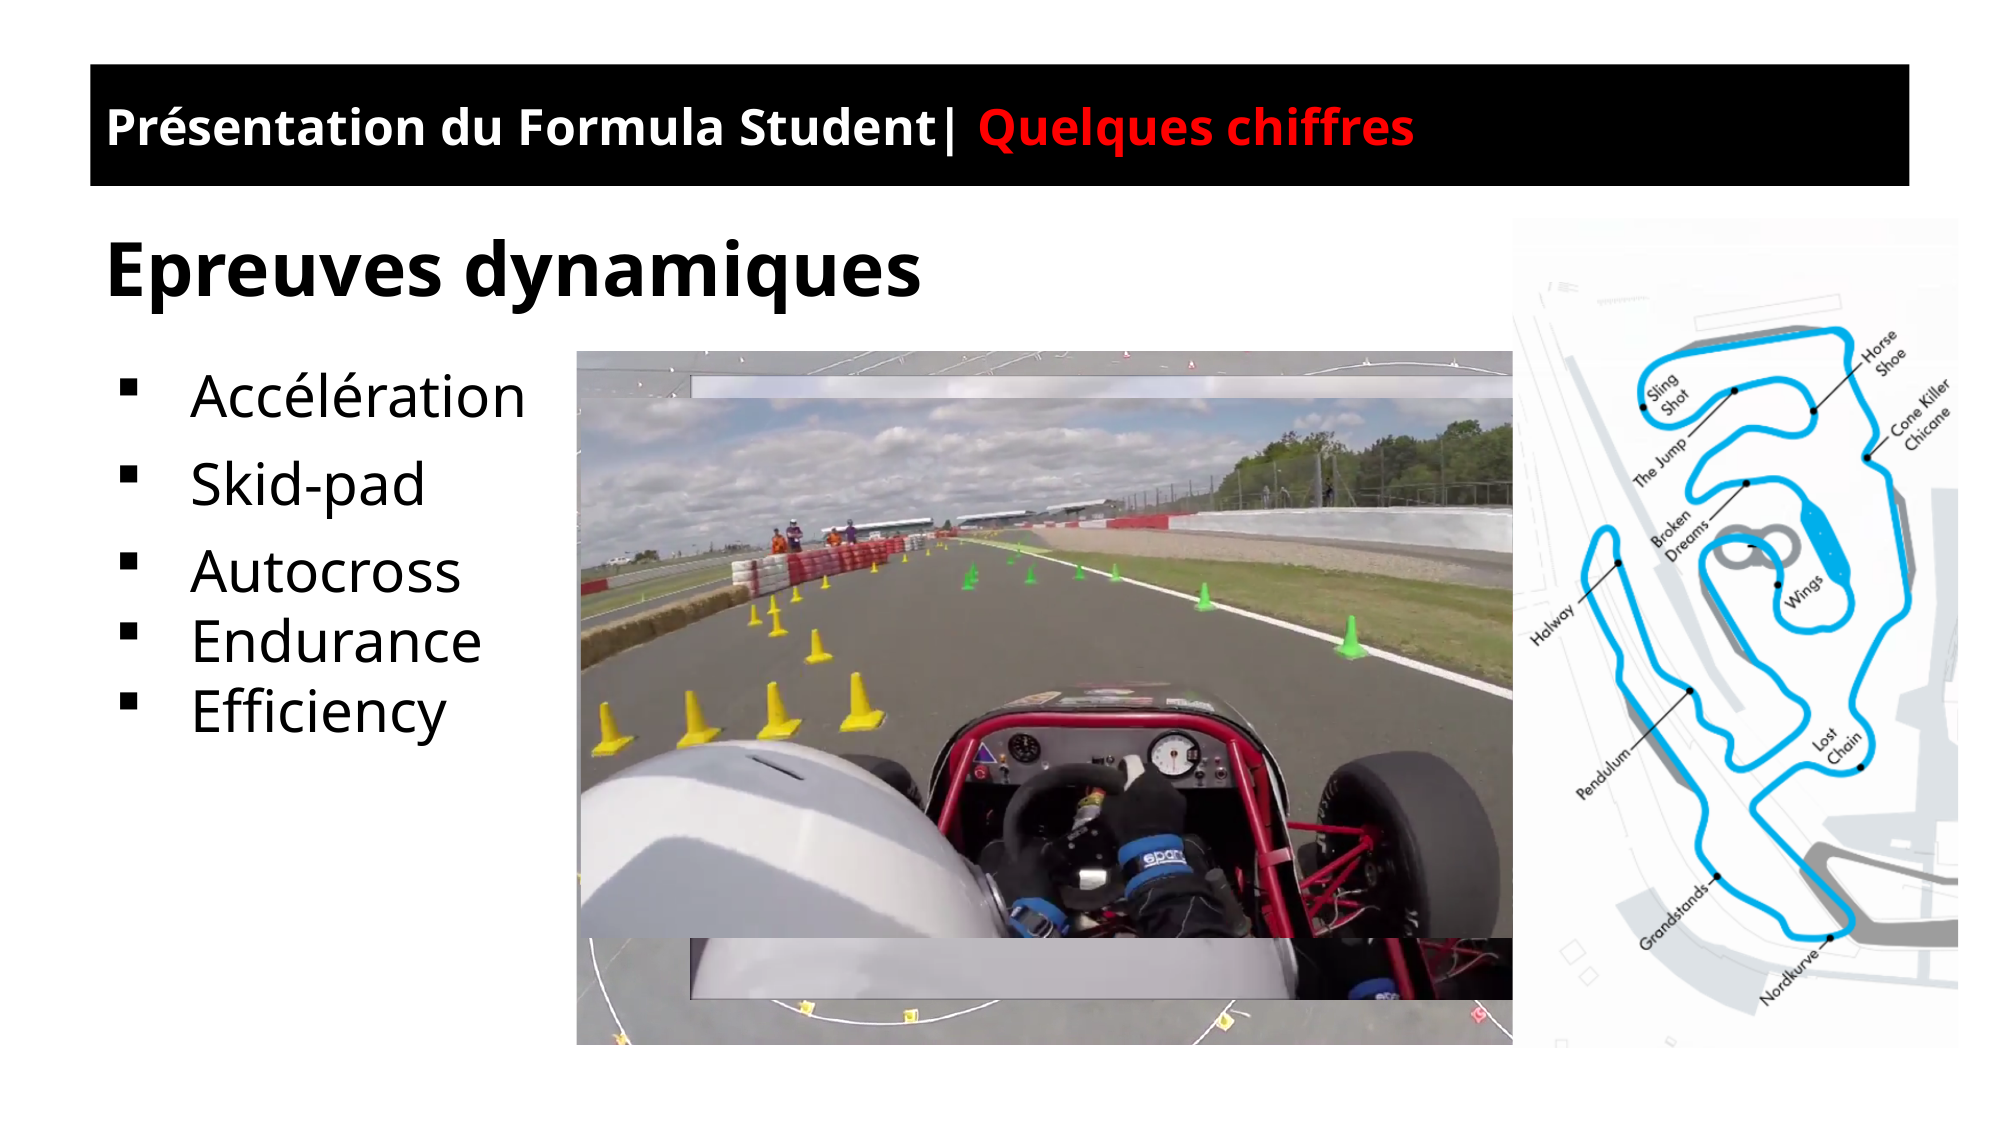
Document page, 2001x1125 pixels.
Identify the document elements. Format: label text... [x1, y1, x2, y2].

text_box Skid-pad [100, 439, 551, 525]
text_box Autocross Endurance Efficiency [100, 526, 551, 822]
text_box Accélération [100, 351, 551, 437]
text_box Présentation du Formula Student| Quelques chiffres [90, 64, 1910, 186]
picture [576, 209, 1959, 1048]
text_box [689, 938, 1512, 1001]
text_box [689, 374, 1512, 398]
text_box Epreuves dynamiques [89, 214, 1000, 320]
